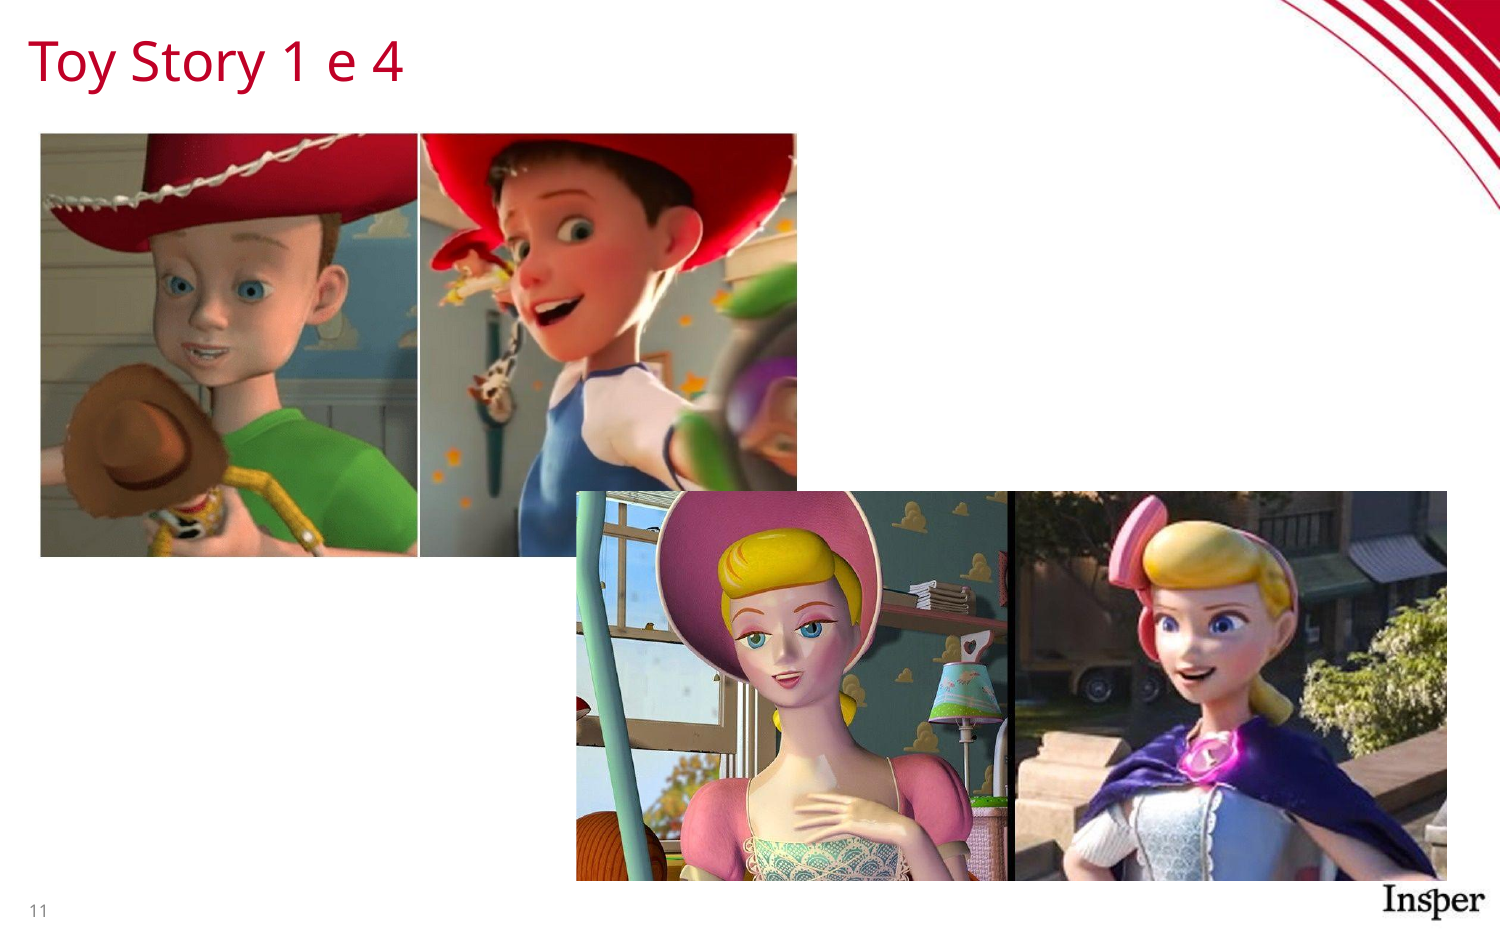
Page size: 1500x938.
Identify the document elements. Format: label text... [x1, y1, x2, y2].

slide_number 11 [0, 887, 78, 938]
picture [38, 0, 1500, 938]
title Toy Story 1 e 4 [13, 18, 1397, 104]
